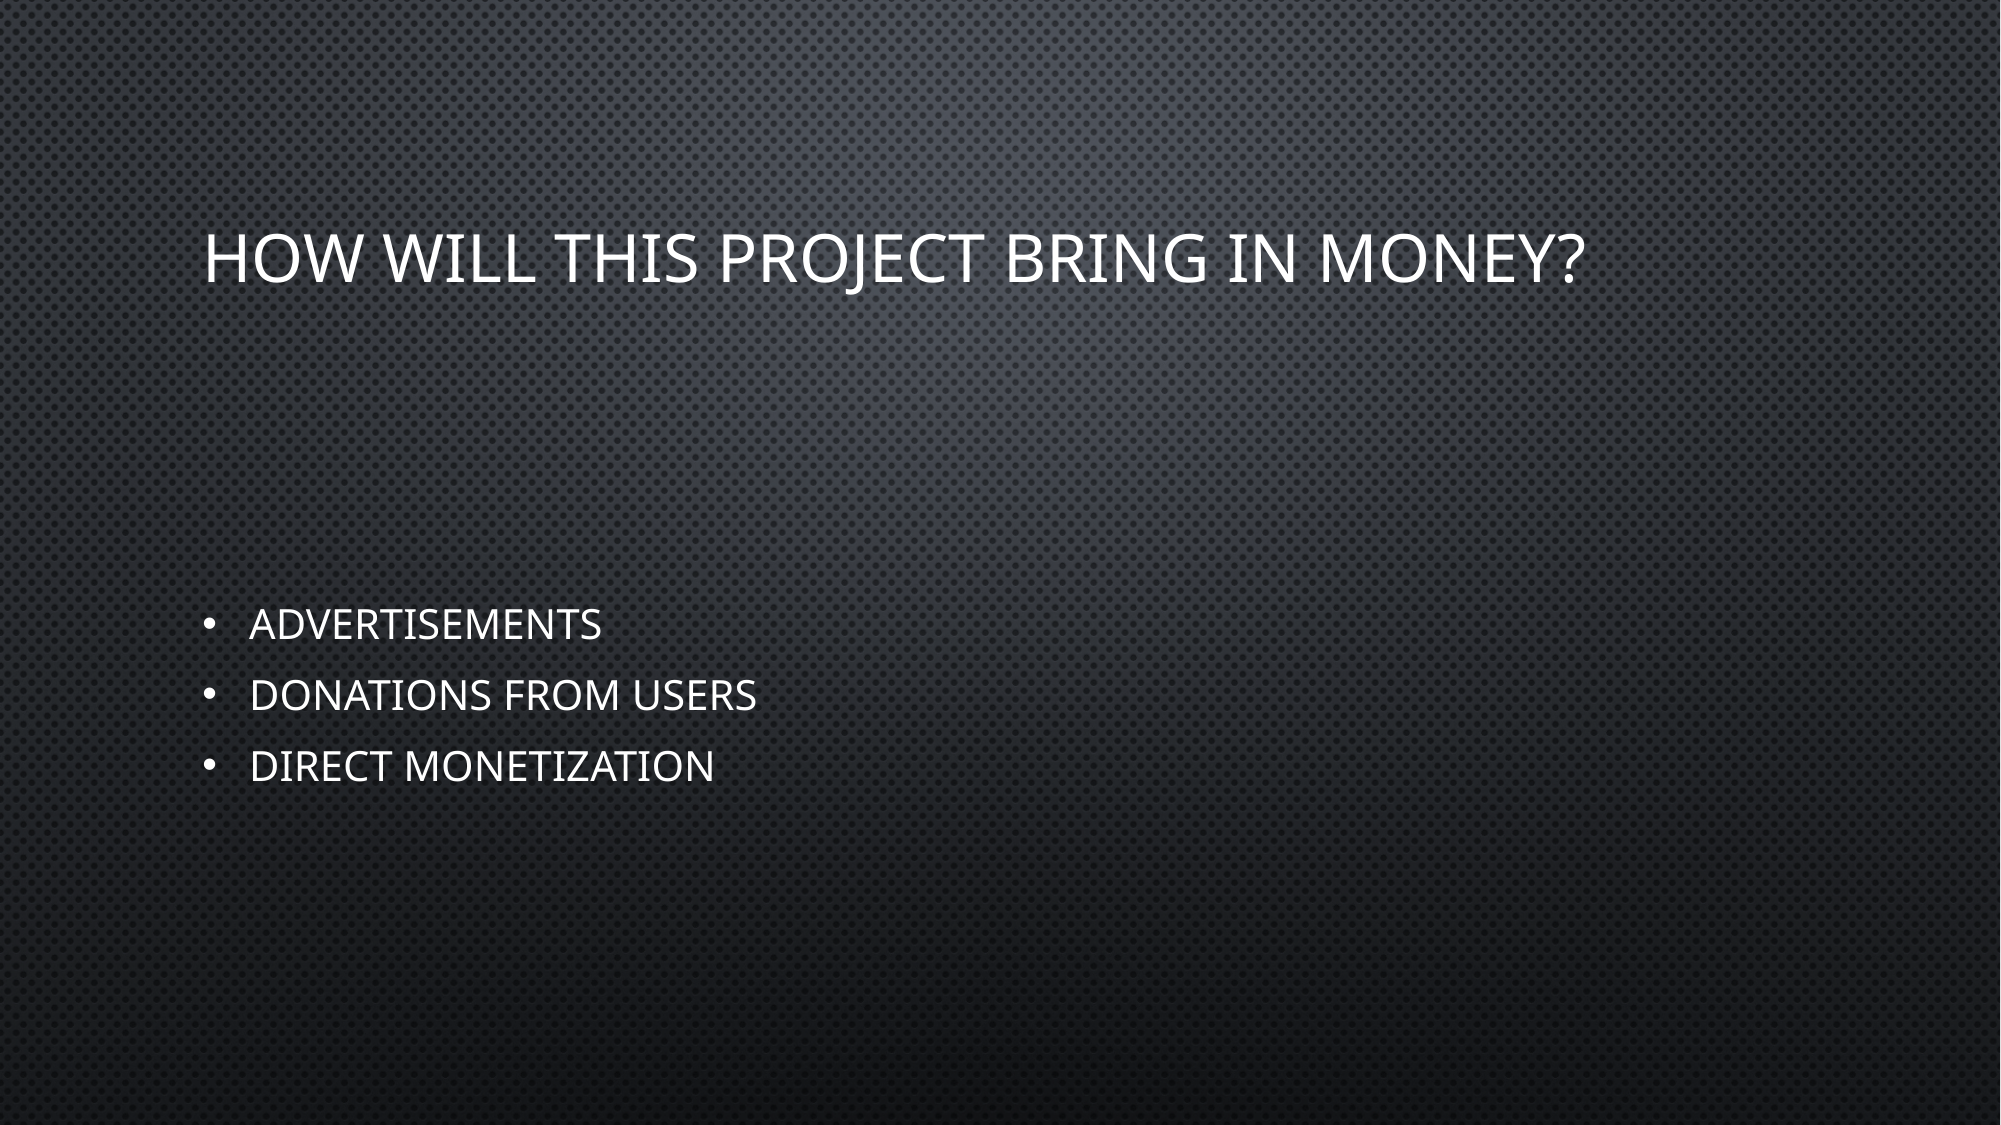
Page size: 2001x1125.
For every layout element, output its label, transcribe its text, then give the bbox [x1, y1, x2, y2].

title How will this project bring in money? [187, 99, 1813, 413]
list Advertisements Donations from users Direct monetization [187, 437, 1813, 950]
